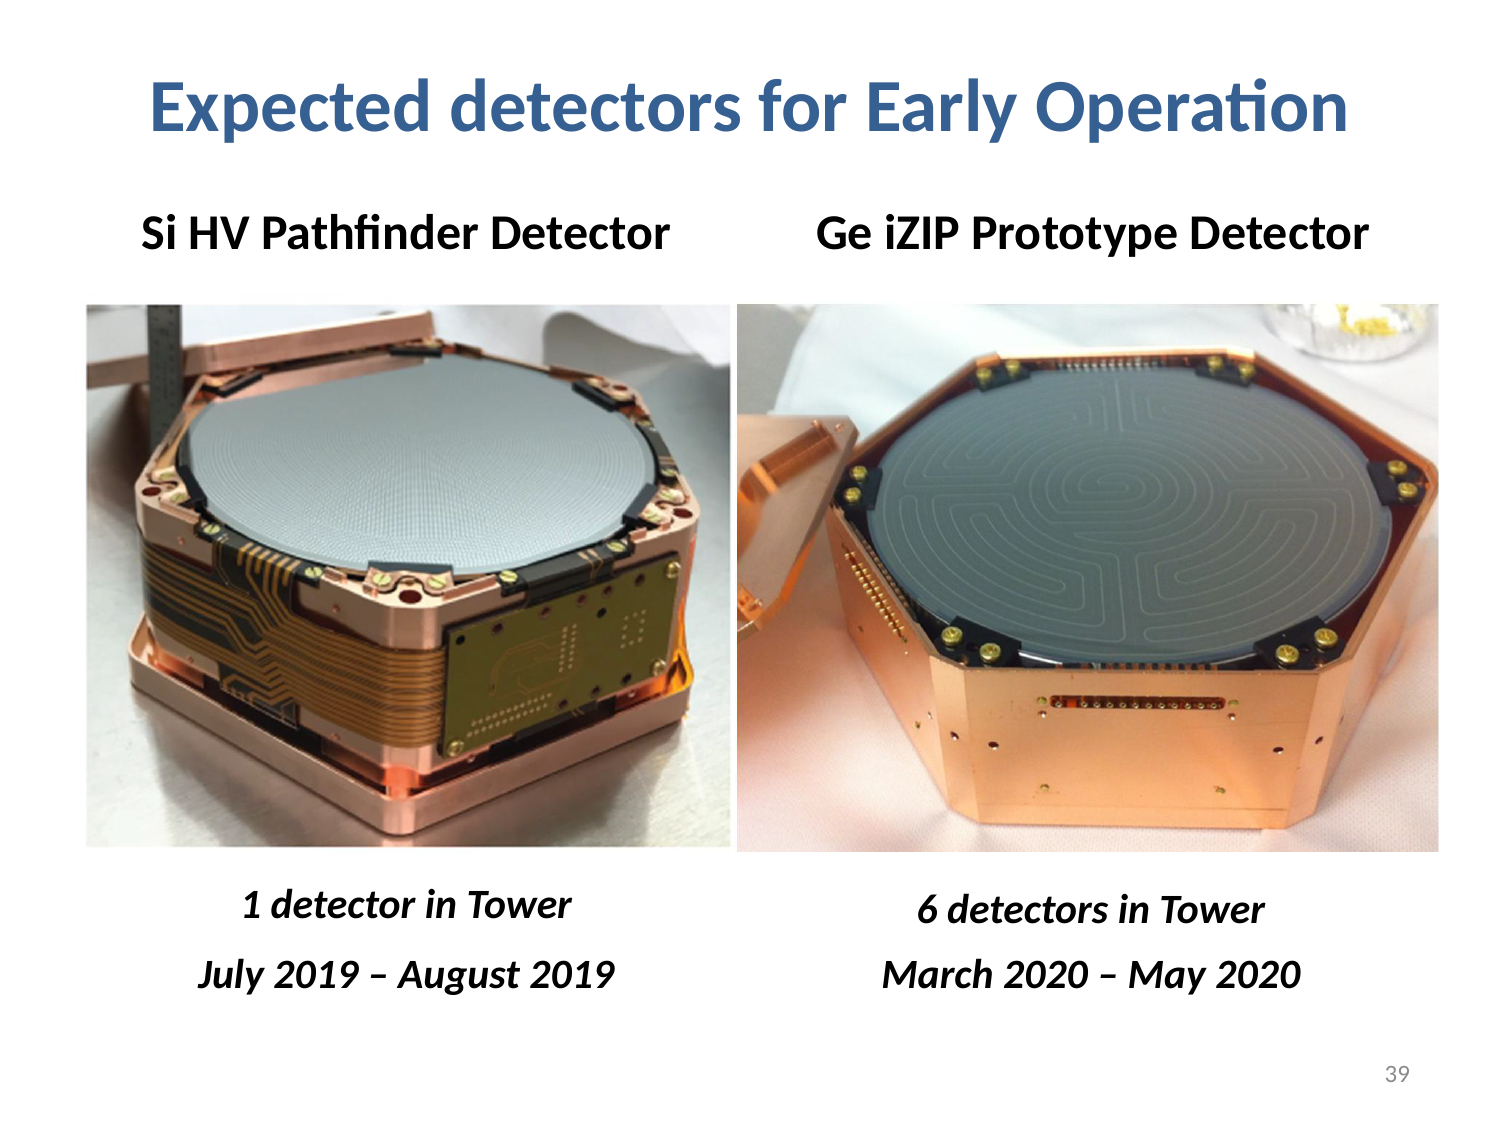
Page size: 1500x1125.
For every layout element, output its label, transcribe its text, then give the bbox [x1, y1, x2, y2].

title Expected detectors for Early Operation [75, 7, 1425, 195]
list Si HV Pathfinder Detector [75, 162, 738, 268]
text_box March 2020 – May 2020 [866, 939, 1316, 1005]
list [74, 293, 738, 856]
text_box 6 detectors in Tower [901, 874, 1281, 939]
slide_number 39 [1074, 1042, 1425, 1103]
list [734, 302, 1439, 852]
list Ge iZIP Prototype Detector [761, 162, 1425, 268]
text_box July 2019 – August 2019 [183, 939, 630, 1005]
text_box 1 detector in Tower [225, 869, 588, 935]
